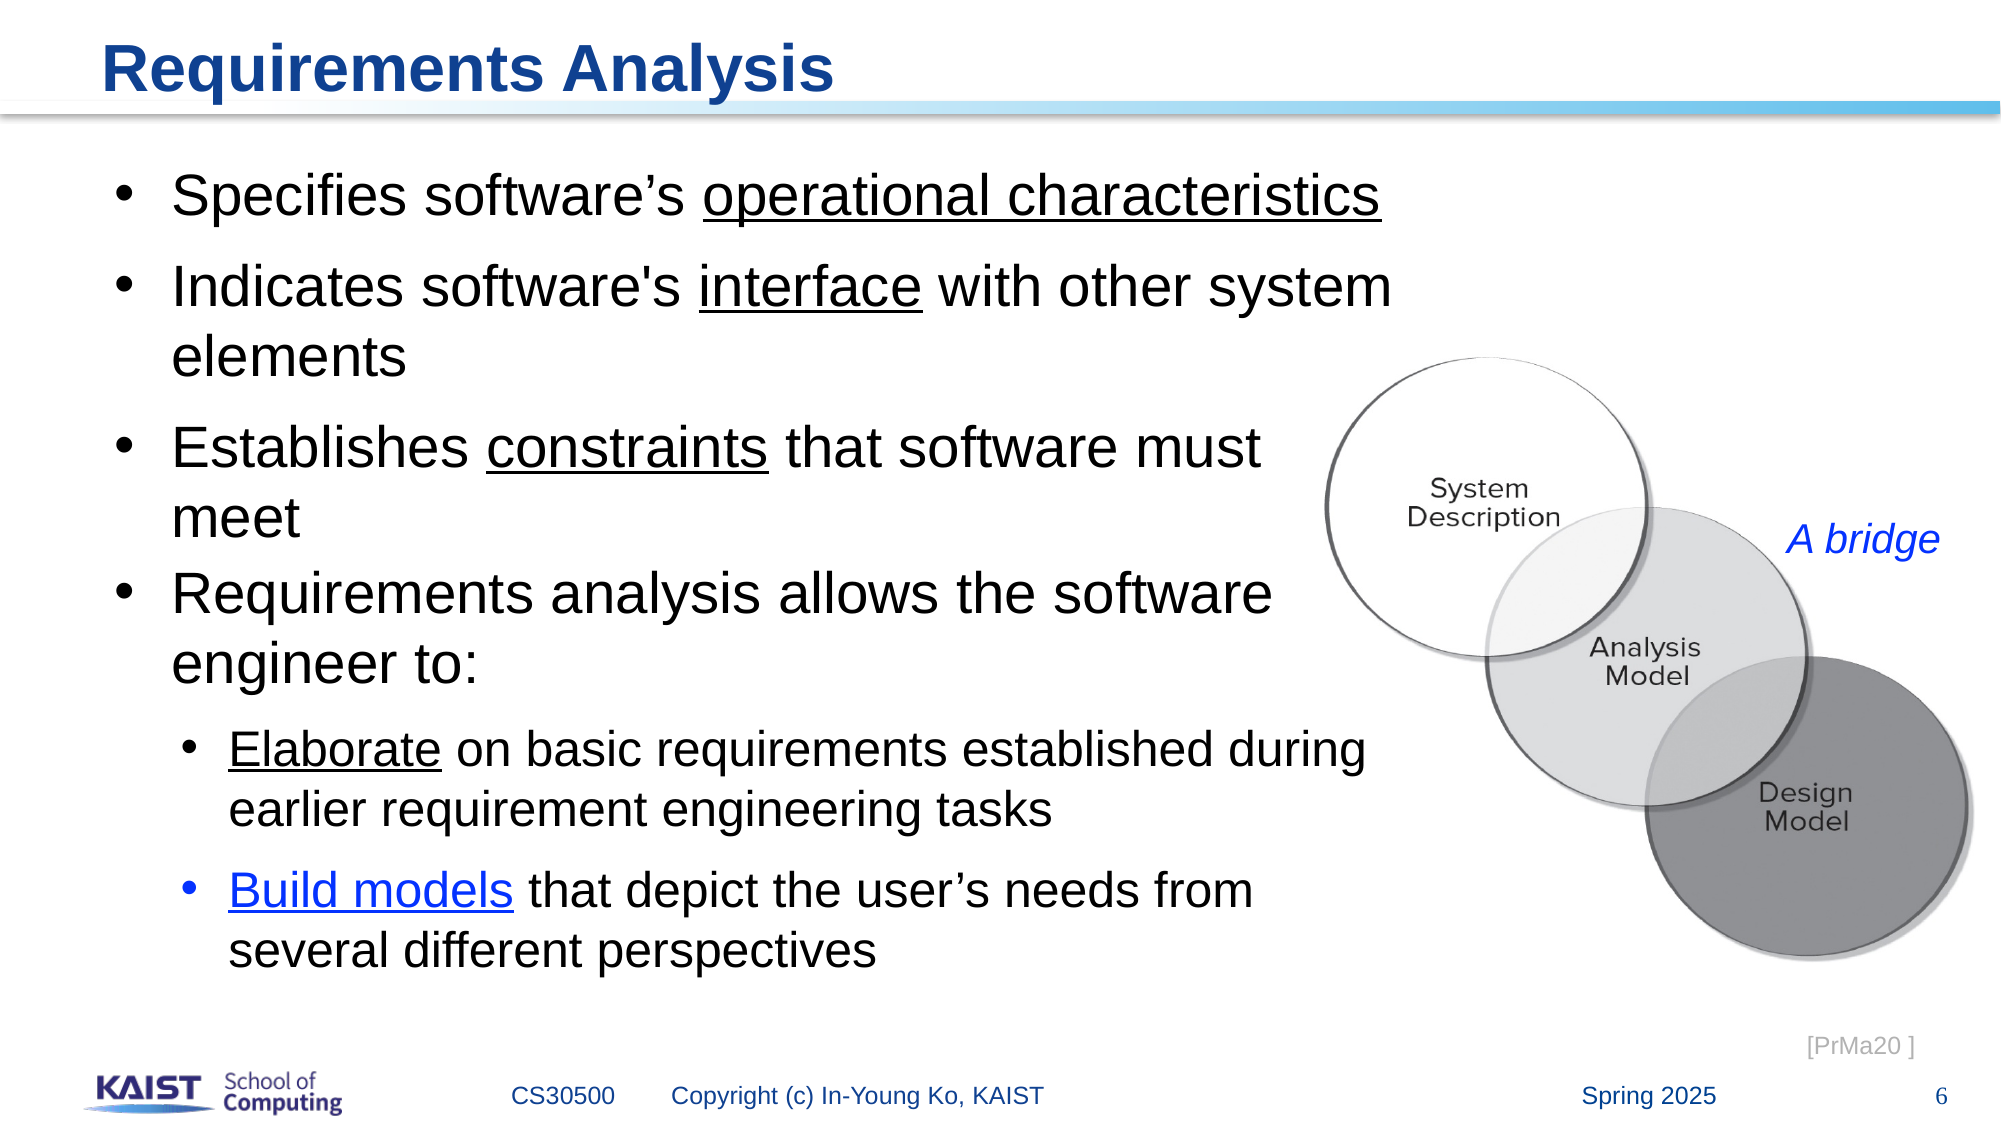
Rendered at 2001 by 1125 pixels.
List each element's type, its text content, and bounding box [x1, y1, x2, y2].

text_box [PrMa20 ] [1792, 1021, 1938, 1067]
title Requirements Analysis [86, 19, 1914, 112]
picture [1323, 352, 1976, 963]
list Specifies software’s operational characteristics Indicates software's interface with other system elements Establishes constraints that software must meet Requirements analysis allows the software engineer to: Elaborate on basic requirements established during earlier requirement engineering tasks Build models that depict the user’s needs from several different perspectives [99, 149, 1413, 1038]
slide_number 6 [1833, 1065, 1963, 1125]
footer CS30500 Copyright (c) In-Young Ko, KAIST [496, 1065, 1517, 1125]
slide_number Spring 2025 [1566, 1064, 1800, 1125]
picture [80, 1054, 342, 1125]
